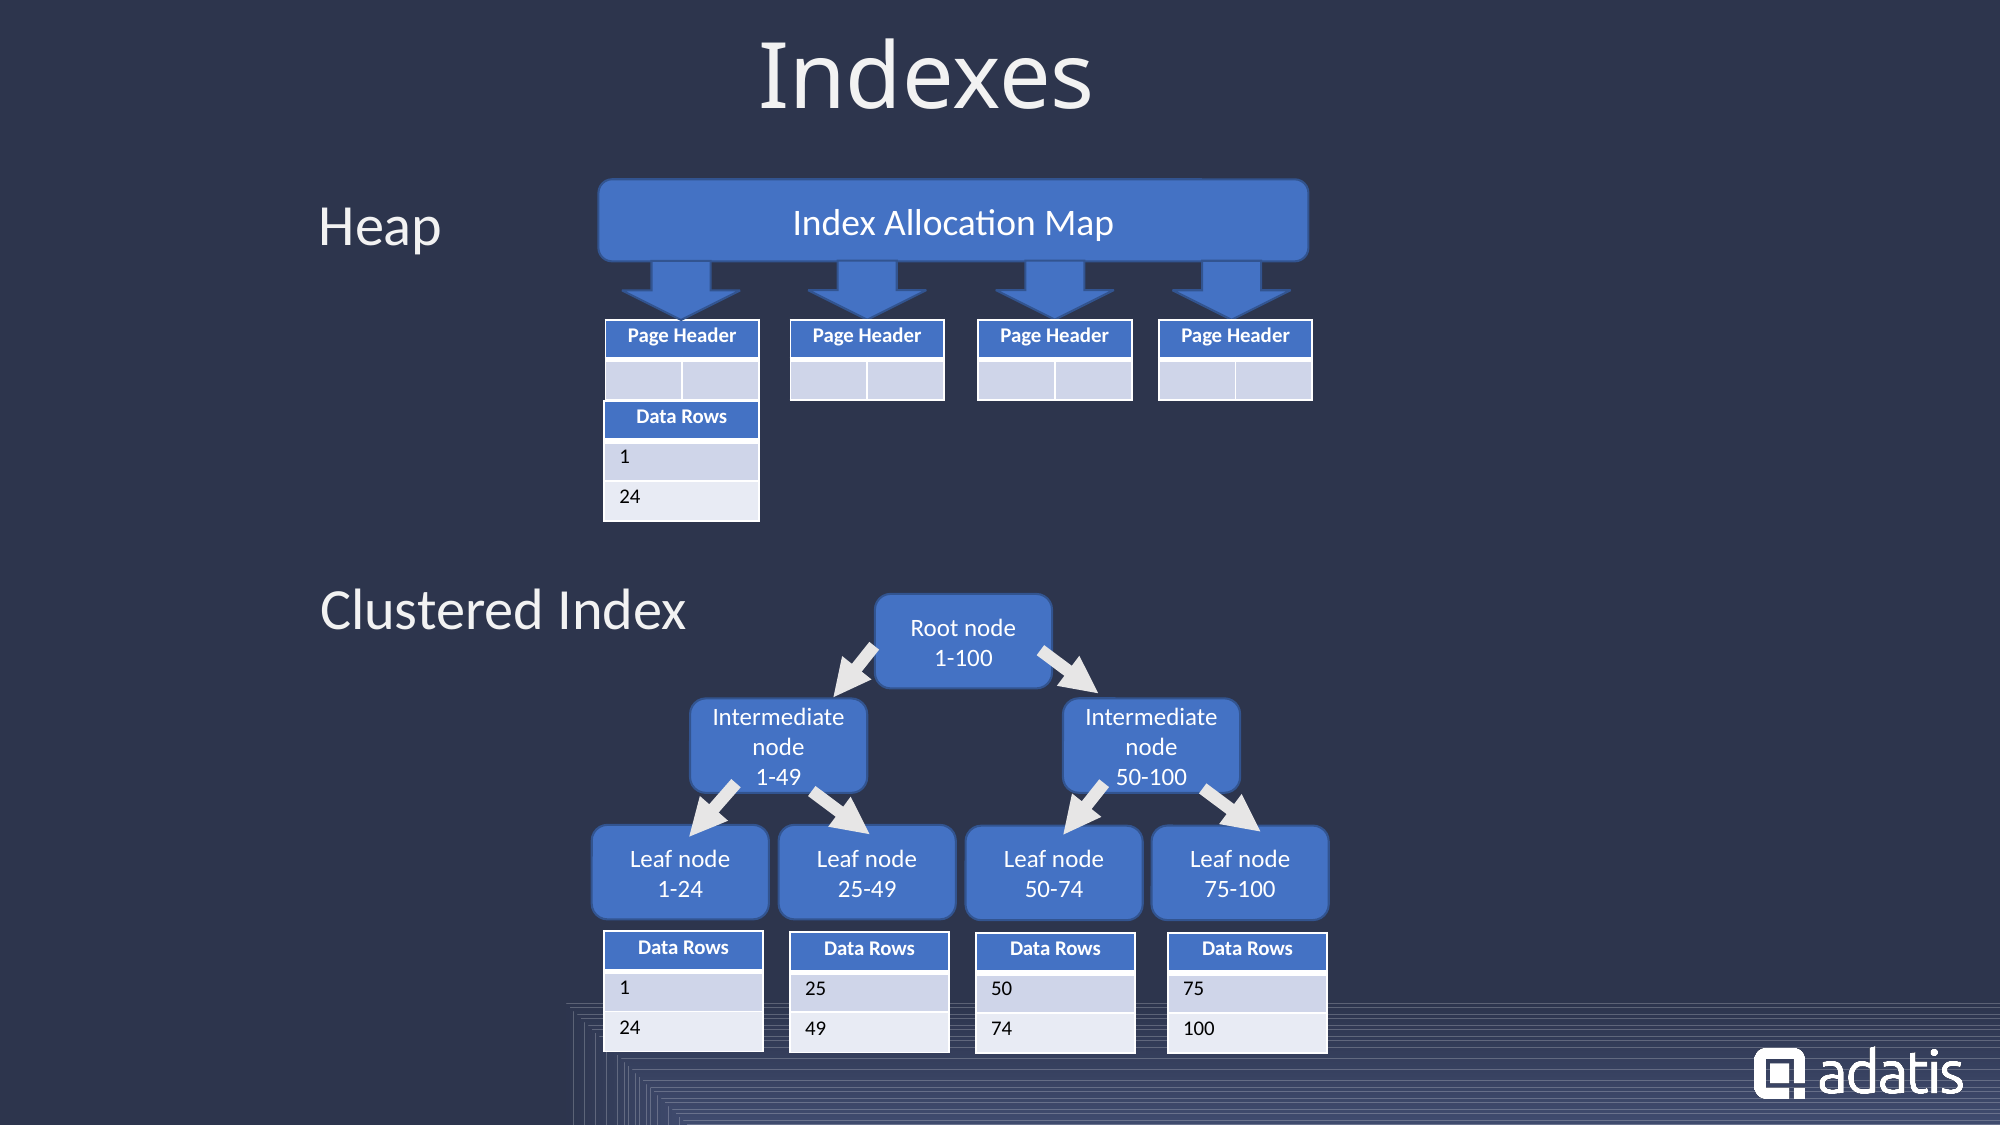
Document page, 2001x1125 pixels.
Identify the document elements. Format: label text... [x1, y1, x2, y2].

table_cell 75 [1169, 976, 1326, 1012]
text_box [1202, 788, 1261, 832]
table_cell 100 [1169, 1014, 1326, 1052]
table_header Data Rows [977, 934, 1134, 970]
text_box Indexes [107, 9, 1746, 135]
table_cell 24 [605, 482, 758, 520]
table_header Data Rows [605, 932, 762, 969]
text_box [995, 259, 1115, 319]
table_header Page Header [606, 321, 758, 357]
text_box Intermediate node 1-49 [688, 697, 869, 794]
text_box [811, 790, 870, 835]
table_cell [979, 362, 1054, 399]
text_box Intermediate node 50-100 [1061, 697, 1242, 794]
table_cell 24 [605, 1012, 762, 1051]
text_box [807, 259, 927, 319]
text_box Clustered Index [305, 563, 702, 649]
text_box Root node 1-100 [873, 592, 1054, 690]
table_header Page Header [791, 321, 943, 357]
table_header Data Rows [605, 402, 758, 438]
text_box [1172, 259, 1292, 319]
text_box Leaf node 50-74 [964, 824, 1144, 922]
picture [1754, 1046, 1963, 1099]
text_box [1040, 650, 1099, 694]
table_cell 1 [605, 444, 758, 480]
table_header Data Rows [1169, 934, 1326, 970]
table_cell 49 [791, 1013, 948, 1052]
text_box Heap [303, 179, 458, 265]
table_cell [868, 362, 943, 399]
text_box Leaf node 25-49 [777, 823, 957, 921]
table_cell 74 [977, 1014, 1134, 1052]
table_cell [1236, 362, 1311, 399]
table_header Page Header [1160, 321, 1311, 357]
text_box Index Allocation Map [597, 178, 1310, 263]
table_cell [1056, 362, 1131, 399]
text_box Leaf node 75-100 [1150, 824, 1330, 922]
text_box [621, 259, 741, 322]
table_cell 1 [605, 974, 762, 1011]
table_cell [1160, 362, 1235, 399]
table_header Data Rows [791, 933, 948, 970]
table_cell [791, 362, 866, 399]
text_box Leaf node 1-24 [590, 823, 770, 921]
table_cell 50 [977, 976, 1134, 1012]
table_header Page Header [979, 321, 1131, 357]
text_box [689, 783, 736, 837]
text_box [1063, 783, 1105, 835]
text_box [833, 645, 875, 698]
table_cell [683, 362, 758, 399]
table_cell [606, 362, 681, 399]
table_cell 25 [791, 975, 948, 1011]
